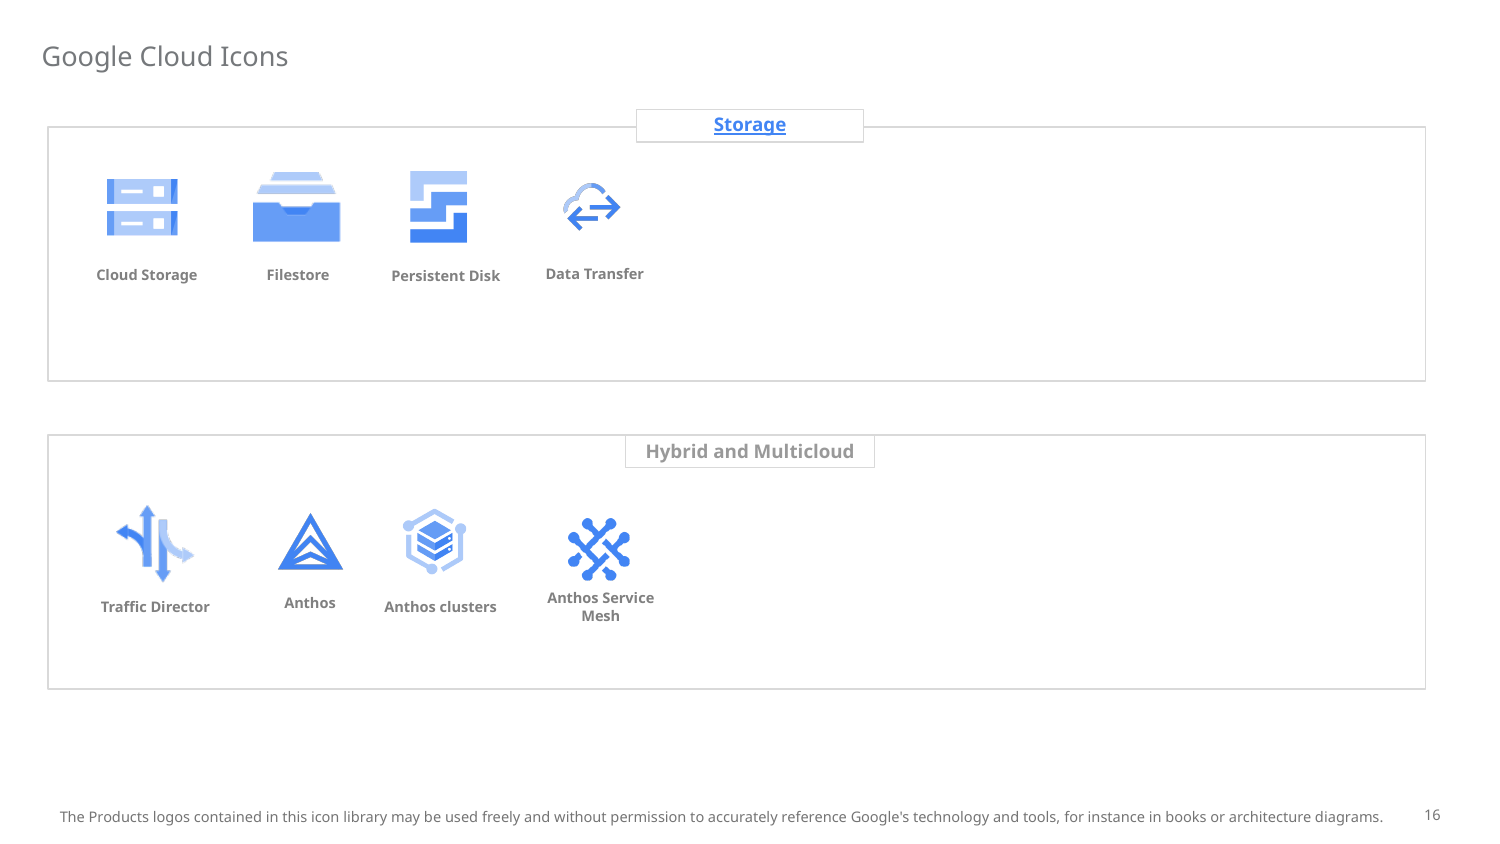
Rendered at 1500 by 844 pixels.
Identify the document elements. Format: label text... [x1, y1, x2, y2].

text_box Anthos clusters [366, 582, 515, 632]
picture [556, 169, 628, 240]
text_box Cloud Storage [74, 252, 220, 297]
text_box Anthos Service Mesh [523, 580, 679, 633]
text_box Storage [636, 109, 864, 143]
text_box Traffic Director [84, 586, 226, 628]
picture [410, 171, 468, 244]
picture [253, 171, 342, 243]
text_box [48, 435, 1426, 689]
text_box Data Transfer [519, 250, 670, 296]
text_box Hybrid and Multicloud [625, 435, 875, 468]
text_box Anthos [251, 582, 366, 631]
picture [568, 518, 630, 582]
subtitle Google Cloud Icons [26, 0, 1474, 88]
text_box Persistent Disk [370, 253, 522, 299]
picture [115, 505, 195, 585]
text_box [48, 127, 1426, 381]
picture [270, 501, 350, 581]
text_box Filestore [225, 254, 371, 296]
picture [393, 500, 475, 582]
picture [107, 178, 178, 236]
